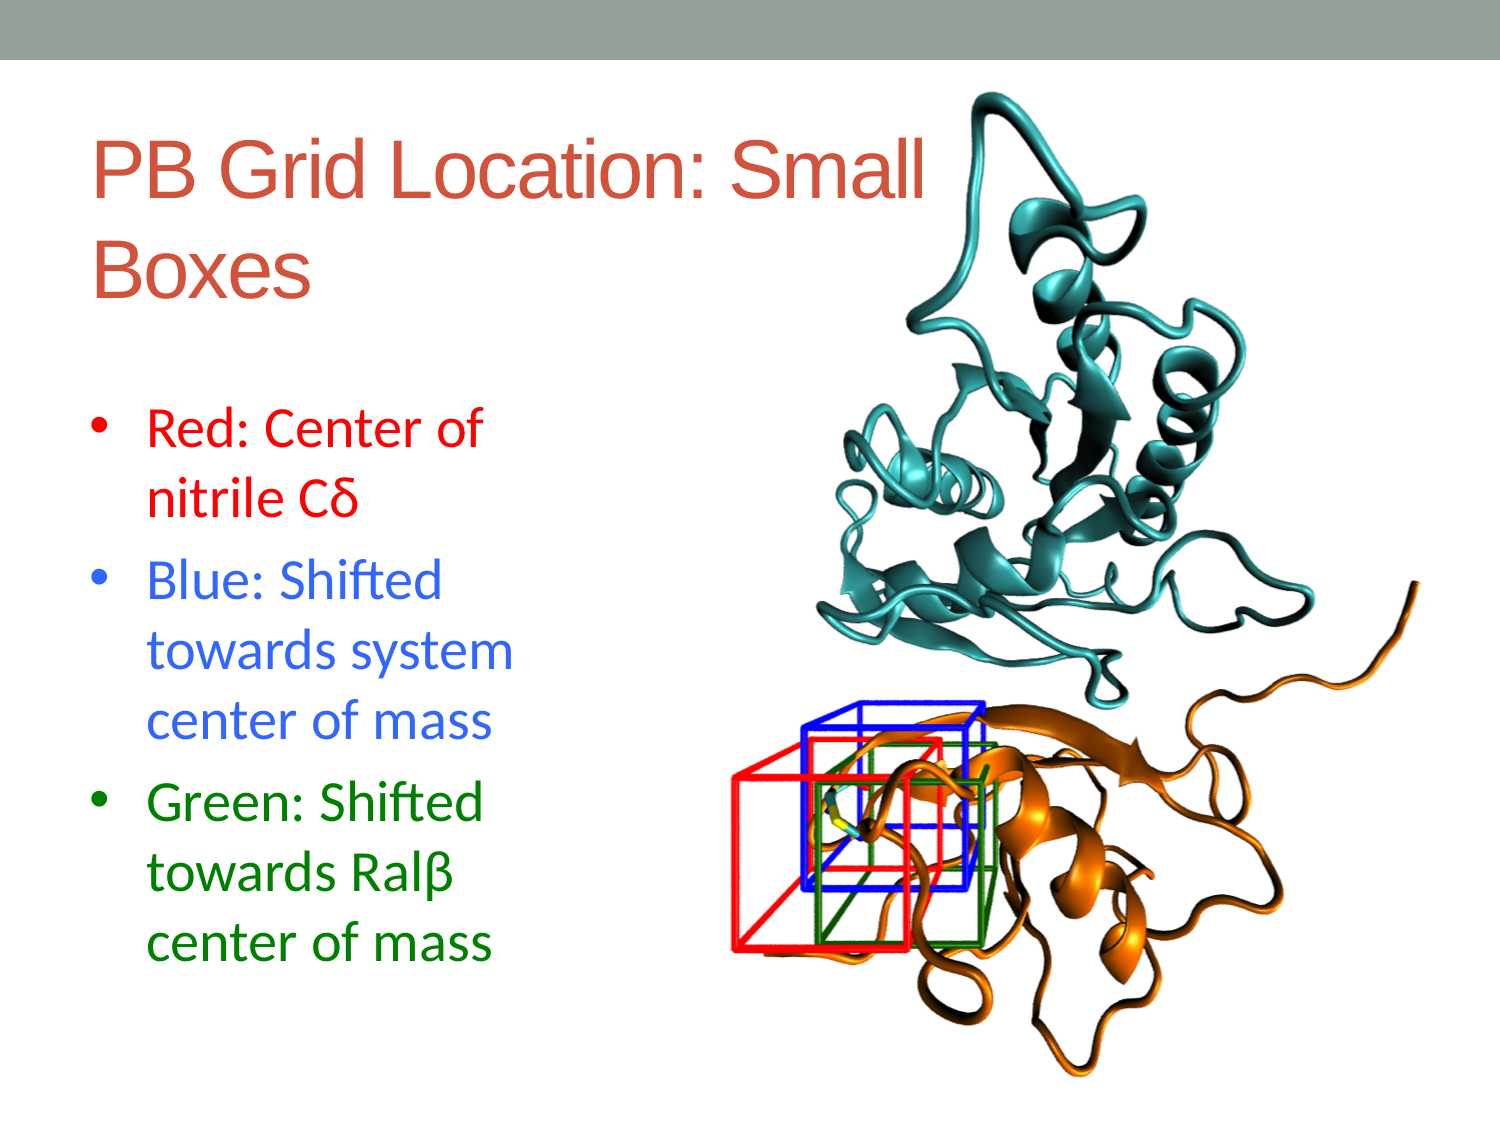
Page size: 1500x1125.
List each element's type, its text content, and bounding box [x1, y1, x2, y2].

title PB Grid Location: Small Boxes [75, 63, 962, 368]
picture [701, 87, 1449, 1125]
text_box Red: Center of nitrile Cδ Blue: Shifted towards system center of mass Green: Shifted towards Ralβ center of mass [74, 382, 569, 900]
